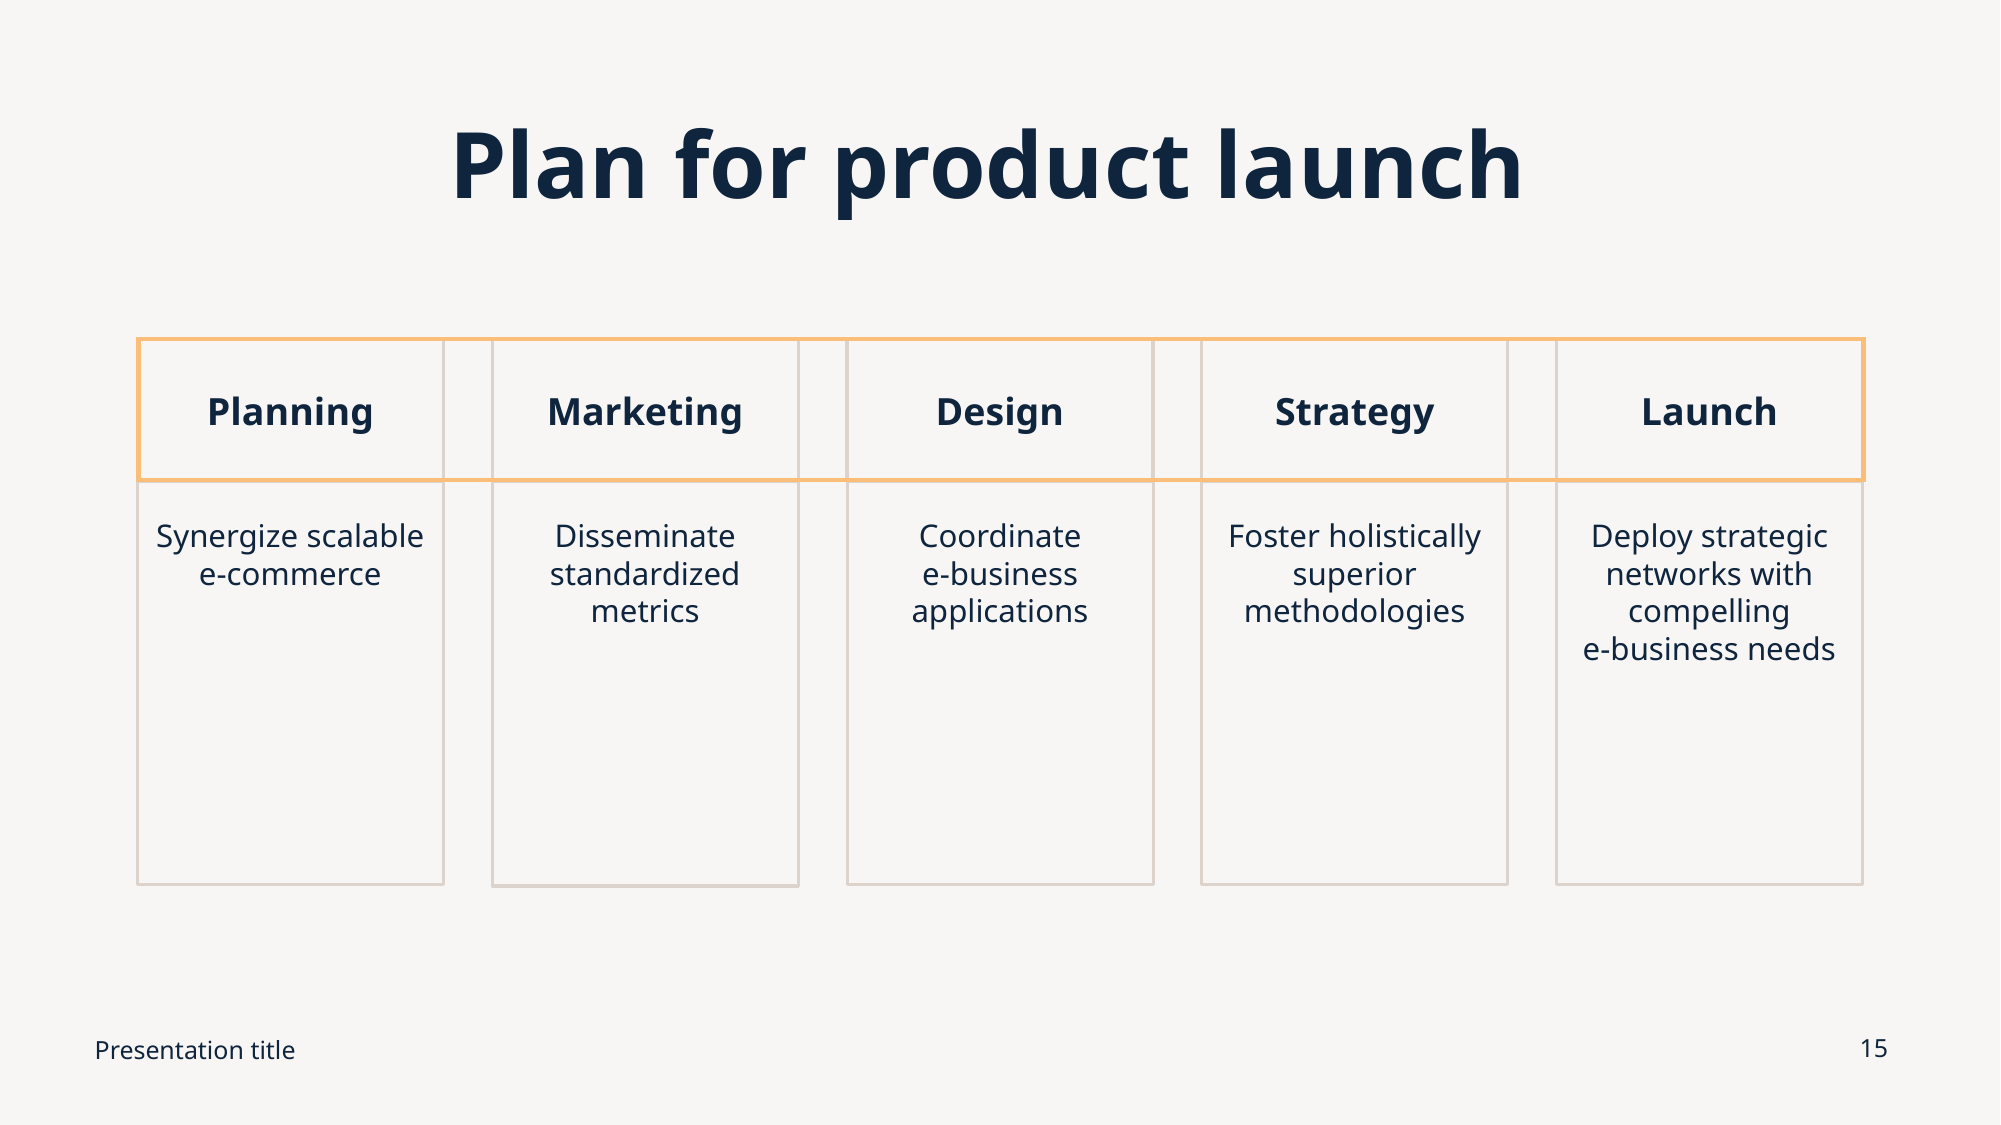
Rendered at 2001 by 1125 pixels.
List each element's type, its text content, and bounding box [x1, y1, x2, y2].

list Foster holistically superior methodologies [1200, 481, 1509, 886]
list Deploy strategic networks with compelling e-business needs [1555, 481, 1864, 886]
title Plan for product launch [137, 59, 1863, 278]
list Disseminate standardized metrics [491, 481, 800, 888]
footer Presentation title [79, 1020, 755, 1080]
list Coordinate e-business applications [846, 481, 1155, 886]
list Synergize scalable e-commerce [136, 479, 445, 886]
text_box [138, 338, 1865, 481]
slide_number 15 [1836, 1020, 1912, 1080]
